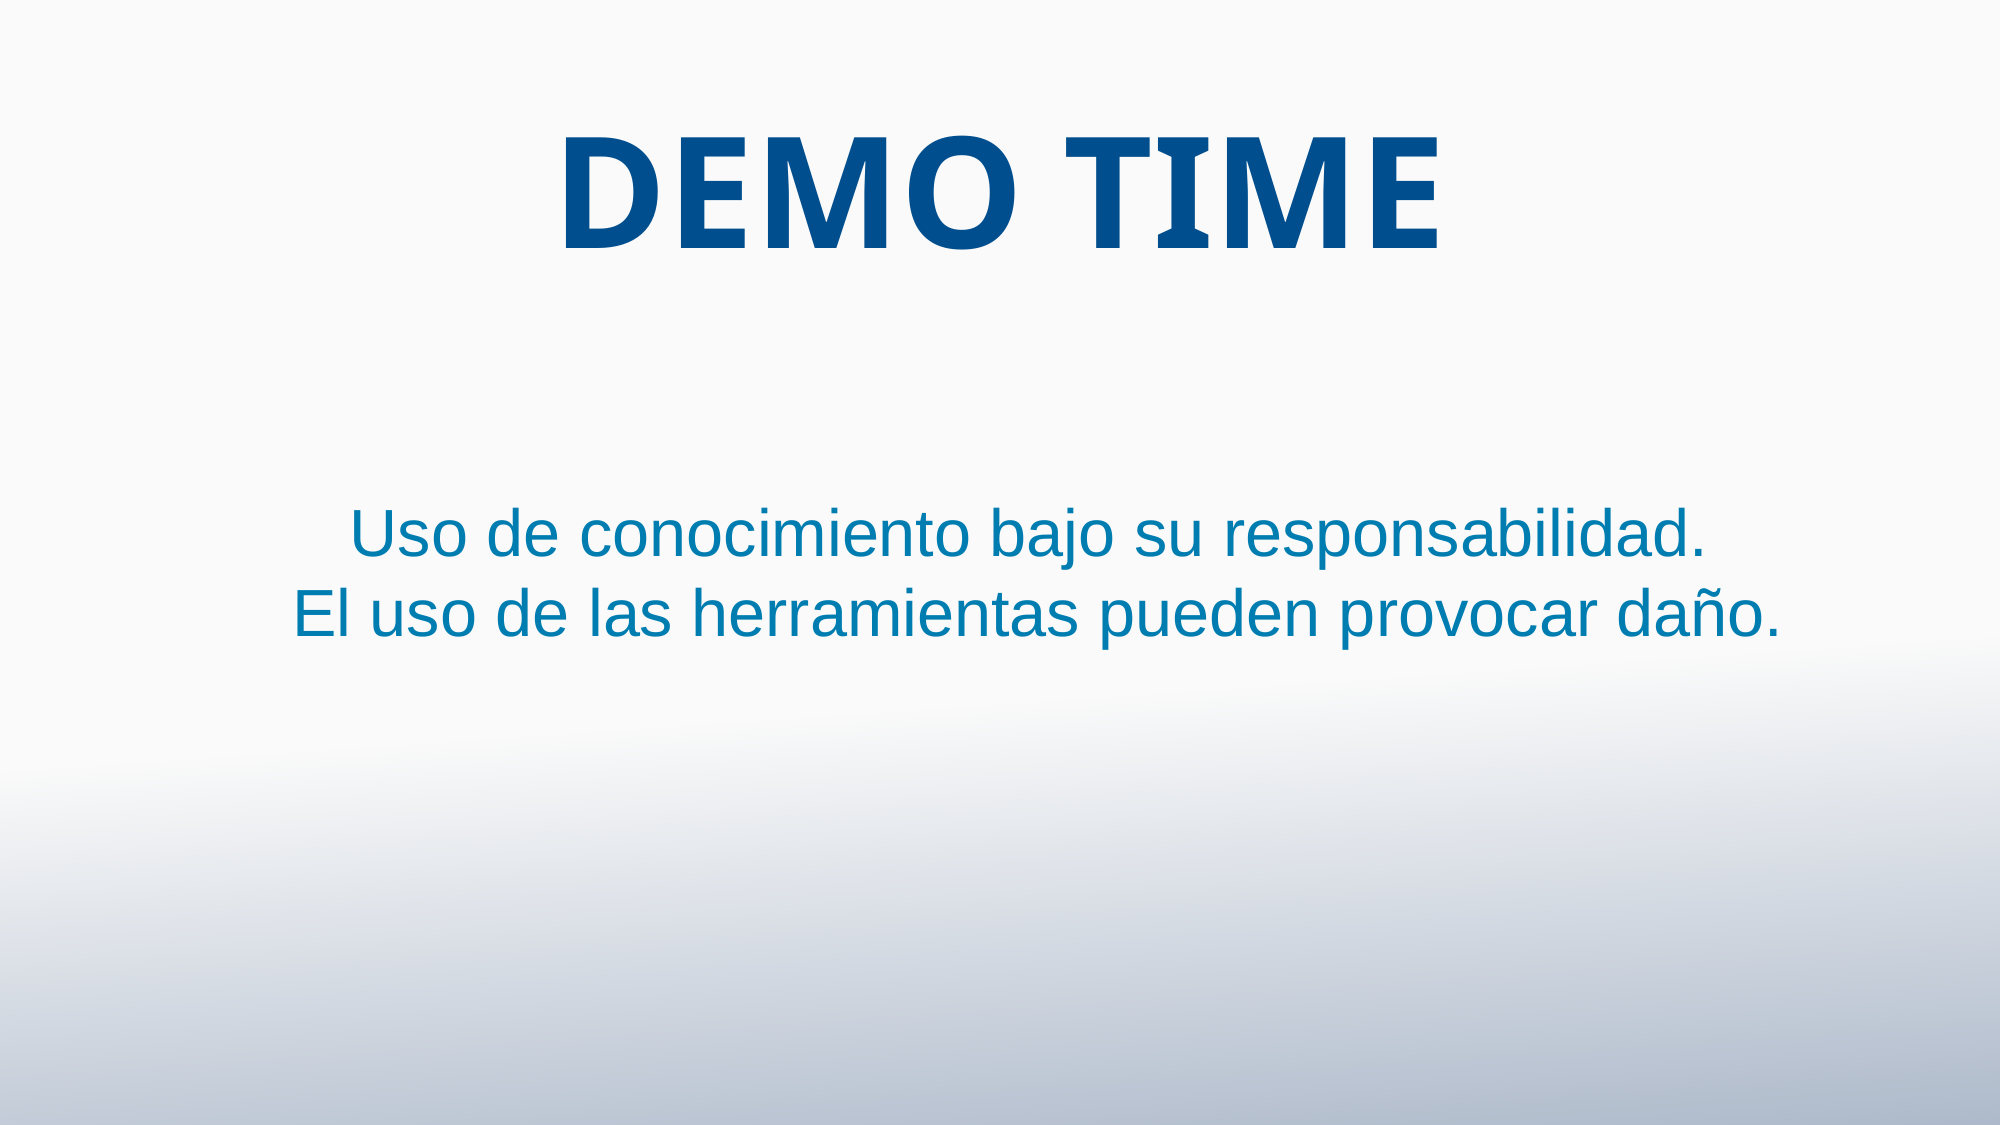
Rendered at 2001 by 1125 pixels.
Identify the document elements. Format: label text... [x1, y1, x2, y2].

text_box DEMO TIME [0, 107, 2000, 291]
text_box Uso de conocimiento bajo su responsabilidad. El uso de las herramientas pueden provocar daño. [142, 482, 1935, 658]
